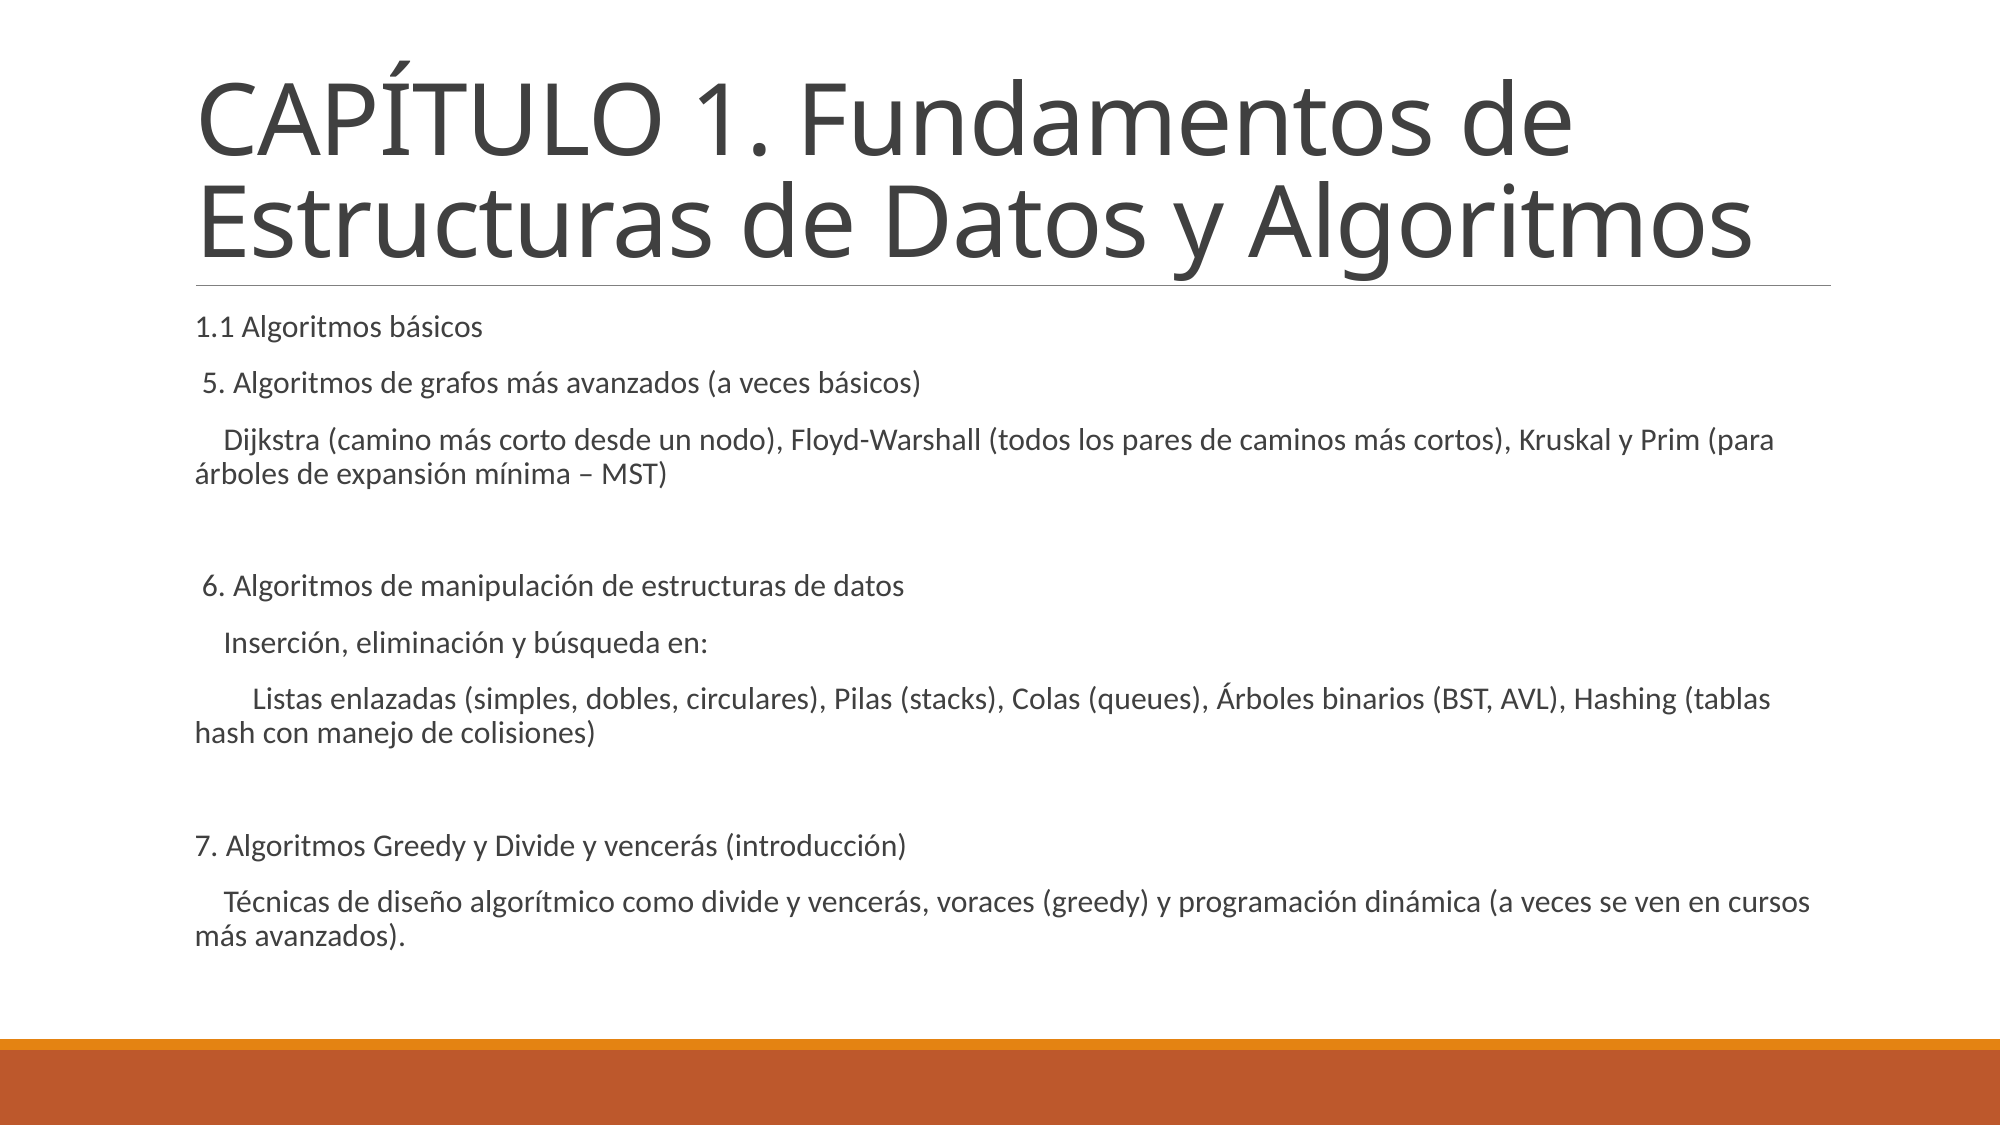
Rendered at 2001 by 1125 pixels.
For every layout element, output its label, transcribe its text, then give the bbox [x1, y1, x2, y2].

title CAPÍTULO 1. Fundamentos de Estructuras de Datos y Algoritmos [180, 47, 1830, 285]
list 1.1 Algoritmos básicos 5. Algoritmos de grafos más avanzados (a veces básicos) Dijkstra (camino más corto desde un nodo), Floyd-Warshall (todos los pares de caminos más cortos), Kruskal y Prim (para árboles de expansión mínima – MST) 6. Algoritmos de manipulación de estructuras de datos Inserción, eliminación y búsqueda en: Listas enlazadas (simples, dobles, circulares), Pilas (stacks), Colas (queues), Árboles binarios (BST, AVL), Hashing (tablas hash con manejo de colisiones) 7. Algoritmos Greedy y Divide y vencerás (introducción) Técnicas de diseño algorítmico como divide y vencerás, voraces (greedy) y programación dinámica (a veces se ven en cursos más avanzados). [180, 302, 1830, 963]
